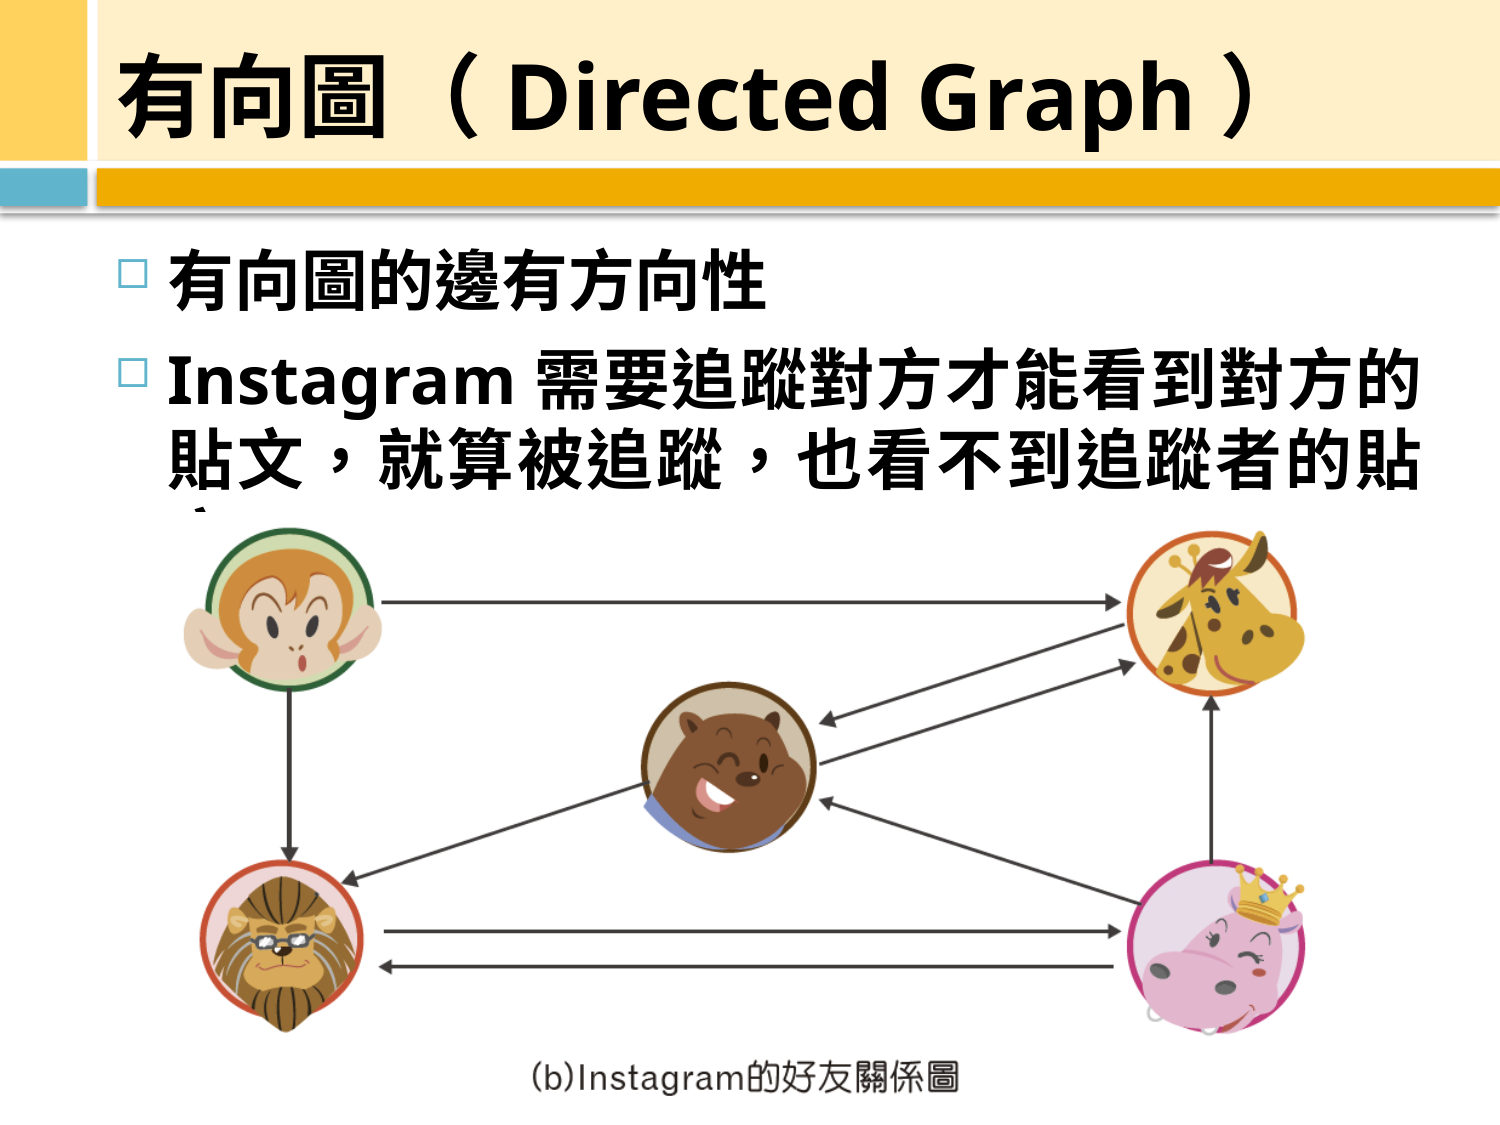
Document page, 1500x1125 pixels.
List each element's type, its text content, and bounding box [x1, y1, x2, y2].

list 有向圖的邊有方向性 Instagram需要追蹤對方才能看到對方的貼文，就算被追蹤，也看不到追蹤者的貼文 [100, 231, 1438, 1024]
picture [149, 512, 1339, 1113]
title 有向圖（Directed Graph） [100, 26, 1438, 161]
